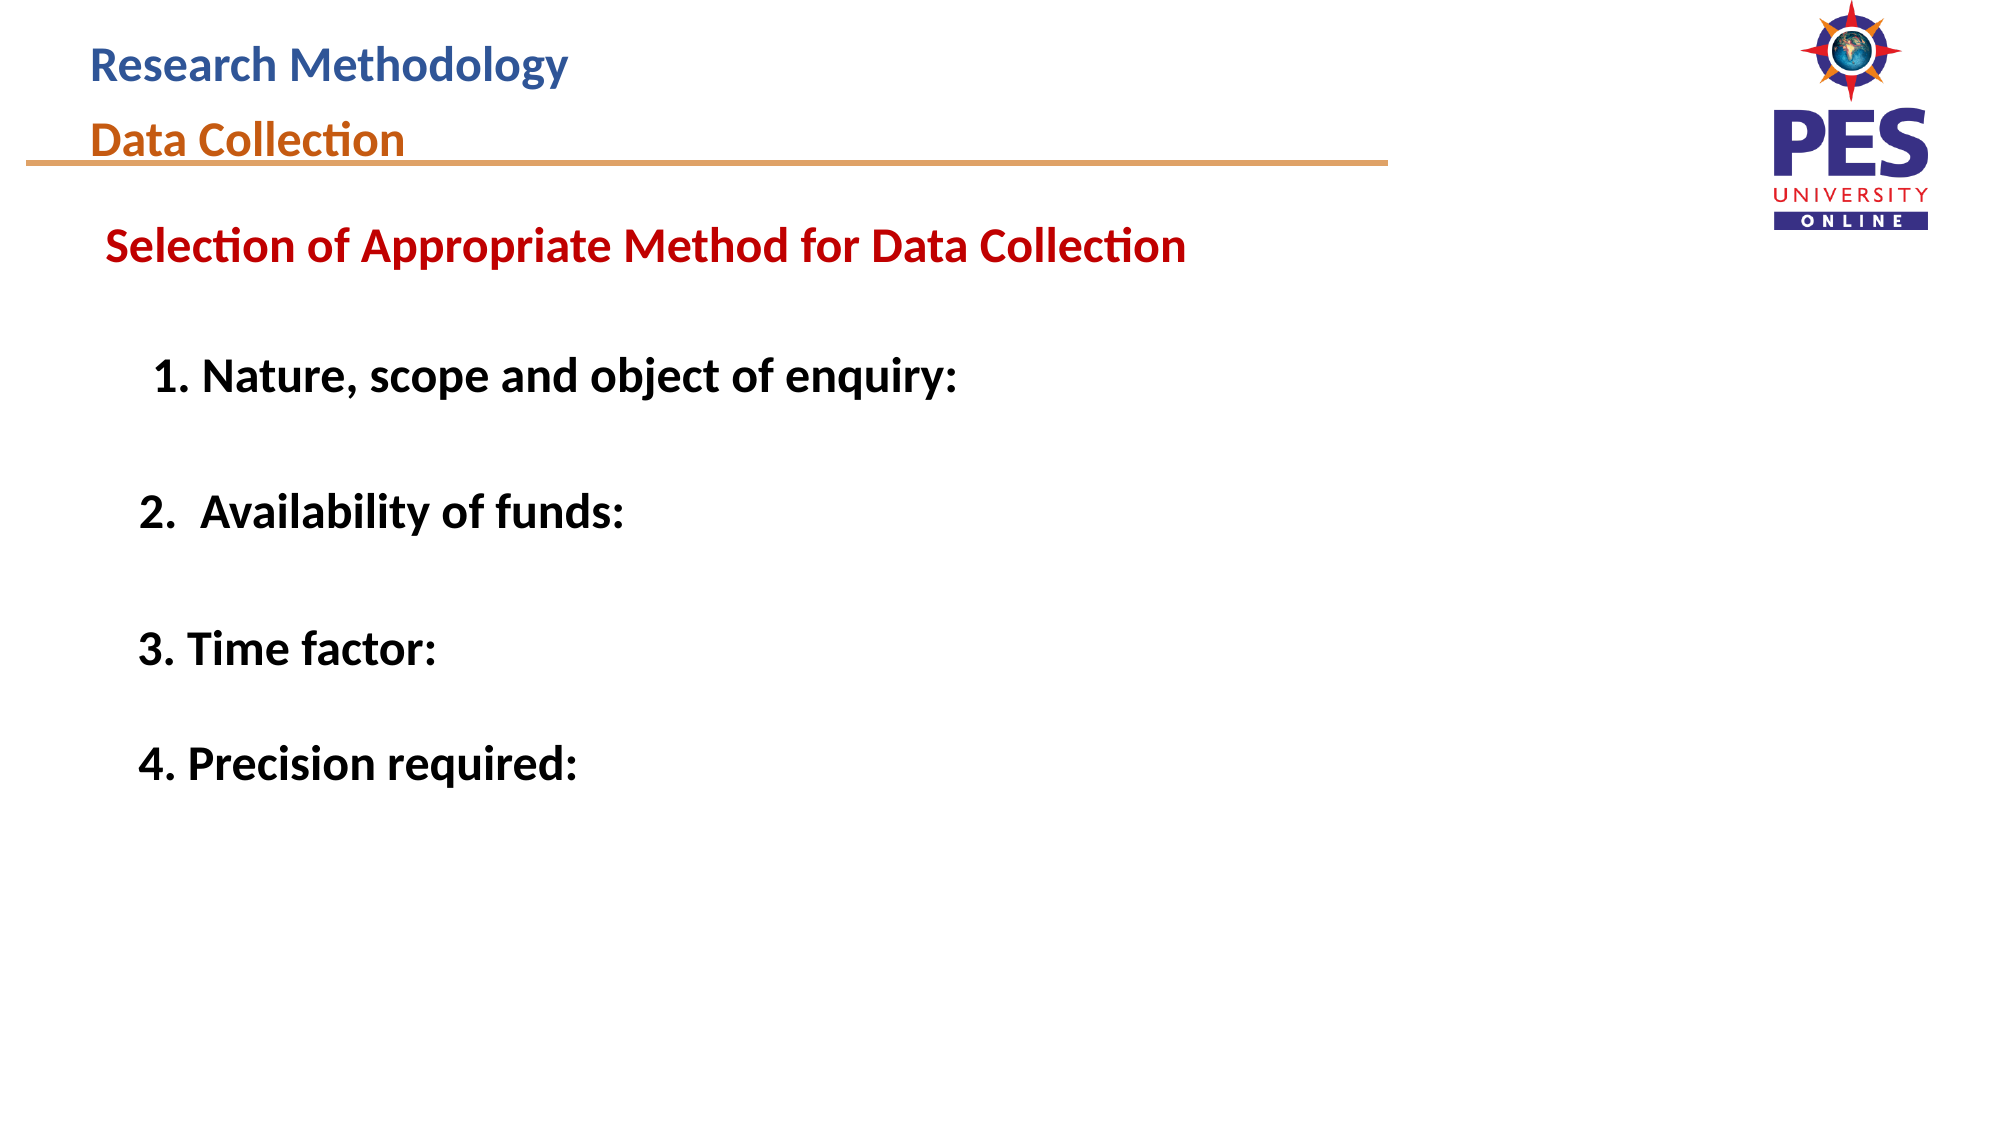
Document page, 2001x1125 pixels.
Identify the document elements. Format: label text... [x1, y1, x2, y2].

text_box 4. Precision required: [123, 722, 606, 798]
text_box Data Collection [75, 99, 1388, 163]
text_box Selection of Appropriate Method for Data Collection [90, 205, 1542, 280]
text_box Research Methodology [75, 24, 1306, 100]
picture [1774, 0, 1928, 230]
text_box 3. Time factor: [122, 608, 453, 683]
text_box 1. Nature, scope and object of enquiry: [137, 334, 986, 410]
text_box 2. Availability of funds: [124, 471, 652, 547]
text_box Data Collection [75, 164, 1388, 174]
